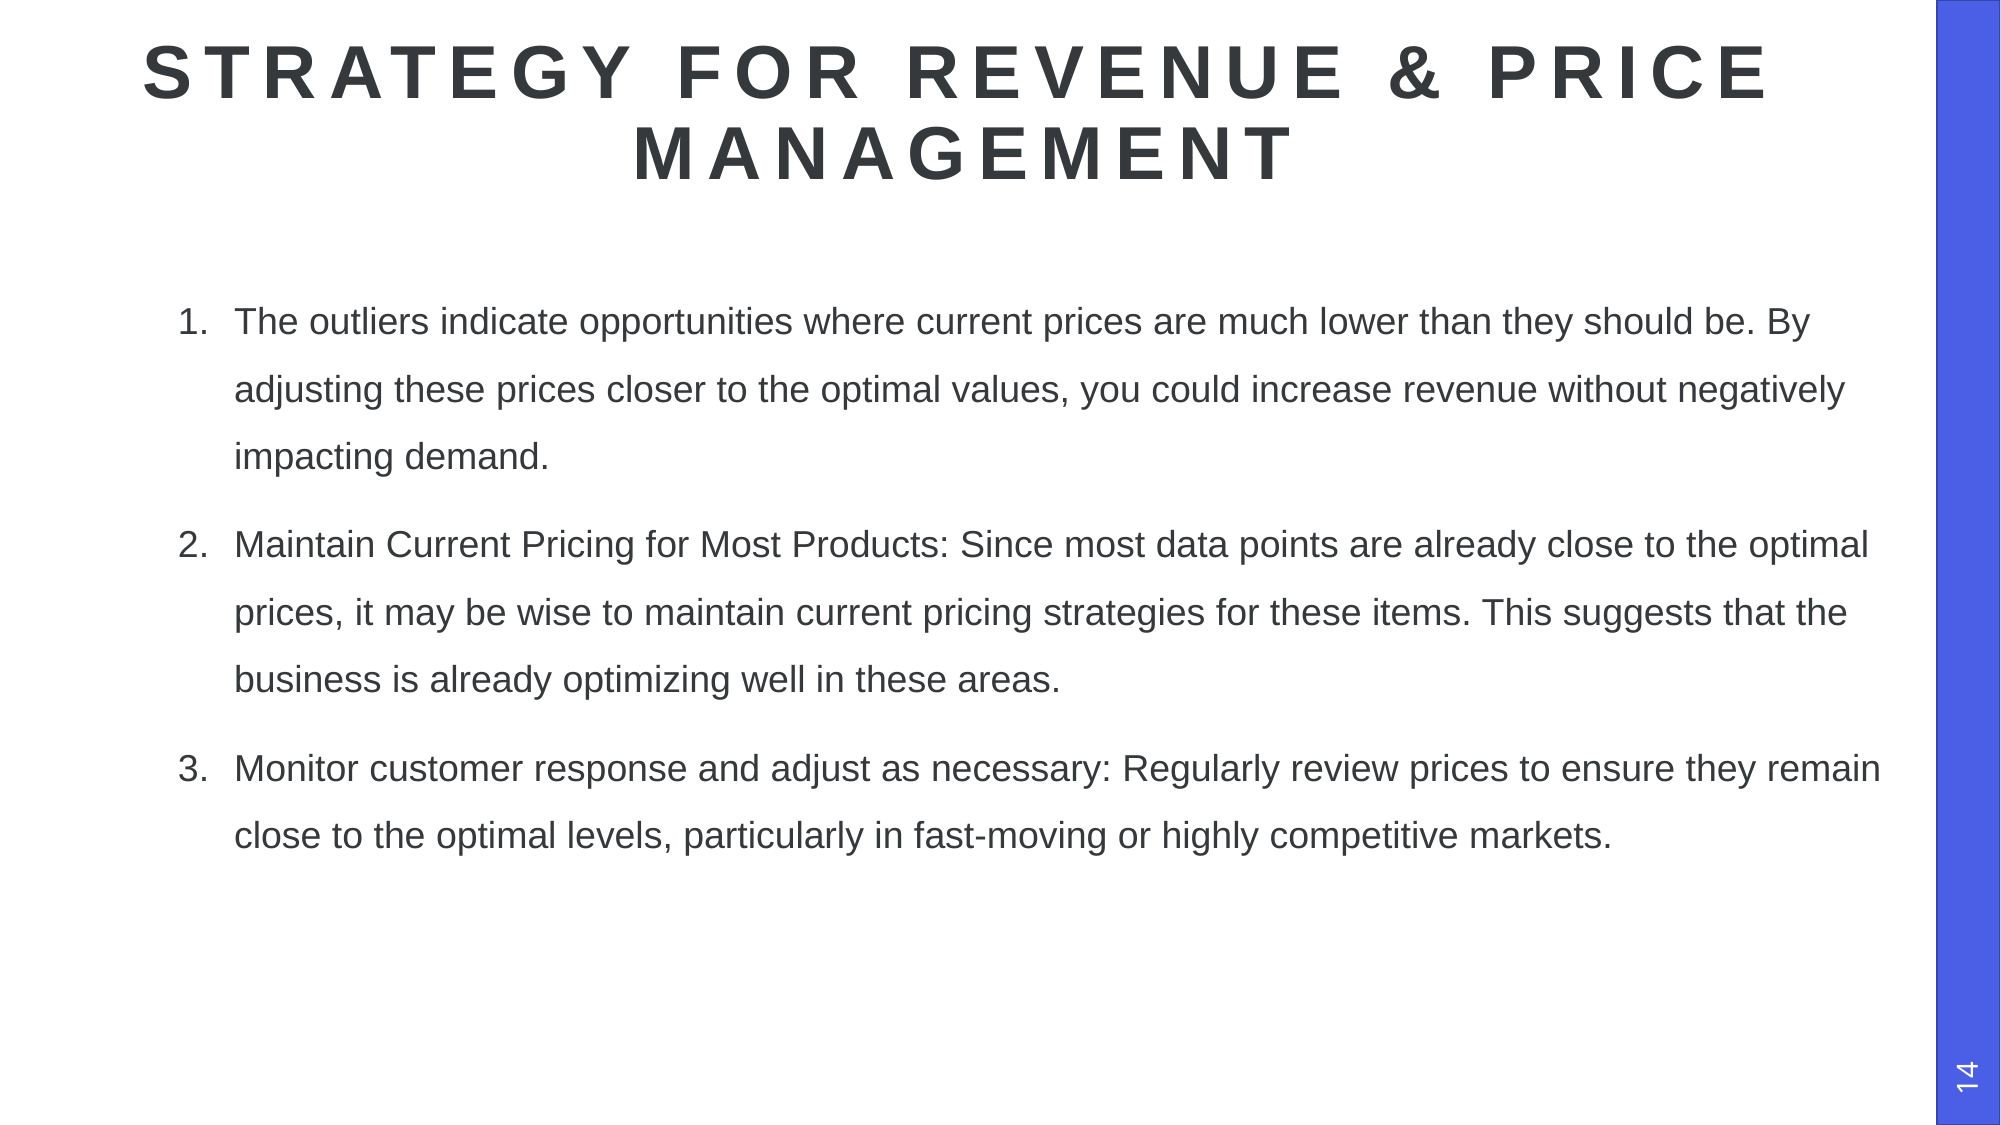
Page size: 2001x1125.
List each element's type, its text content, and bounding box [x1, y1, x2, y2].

title Strategy for revenue & price management [131, 60, 1793, 168]
list The outliers indicate opportunities where current prices are much lower than they should be. By adjusting these prices closer to the optimal values, you could increase revenue without negatively impacting demand. Maintain Current Pricing for Most Products: Since most data points are already close to the optimal prices, it may be wise to maintain current pricing strategies for these items. This suggests that the business is already optimizing well in these areas. Monitor customer response and adjust as necessary: Regularly review prices to ensure they remain close to the optimal levels, particularly in fast-moving or highly competitive markets. [177, 274, 1899, 1125]
slide_number 14 [1937, 1032, 2000, 1125]
